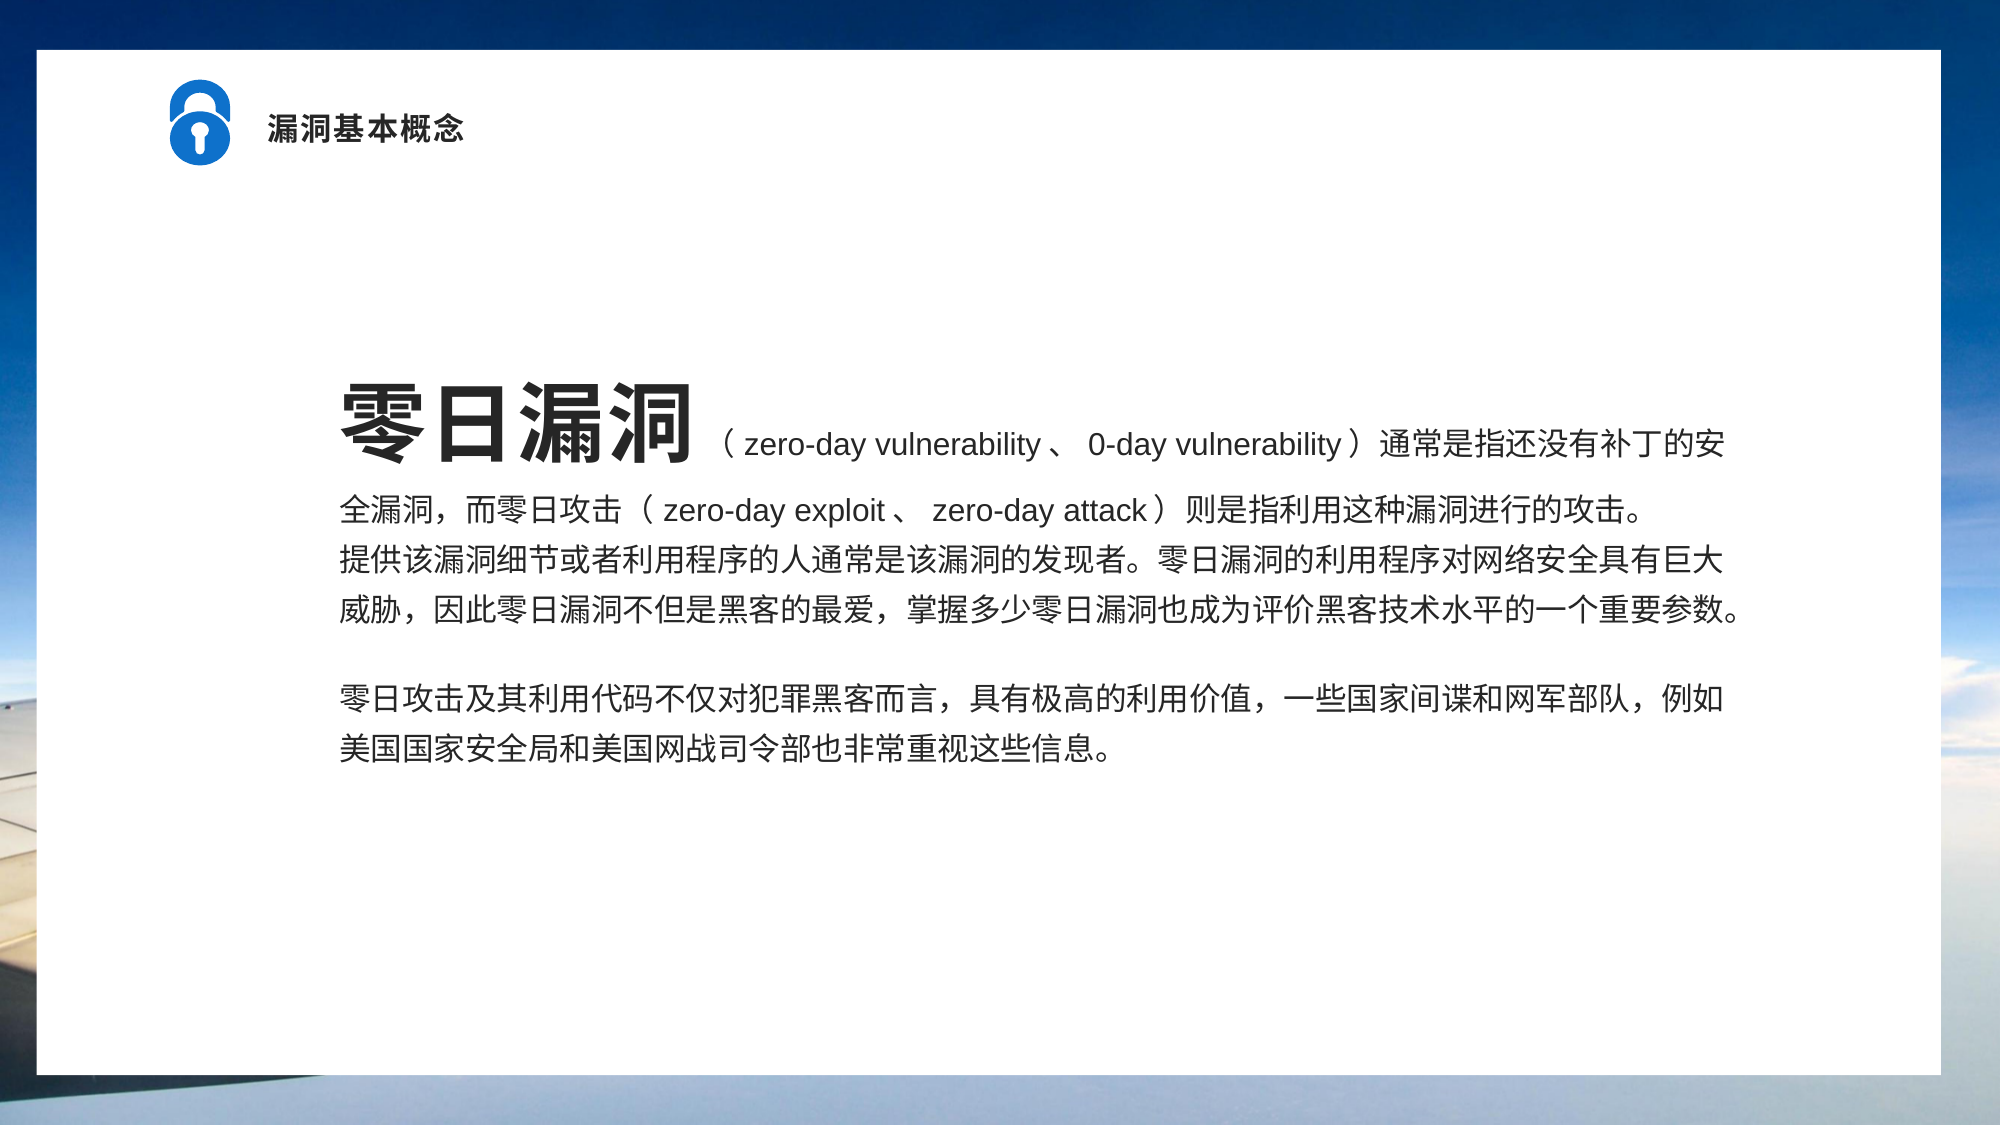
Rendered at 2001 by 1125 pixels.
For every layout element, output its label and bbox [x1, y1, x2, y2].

text_box [169, 79, 231, 166]
picture [0, 0, 2000, 1125]
